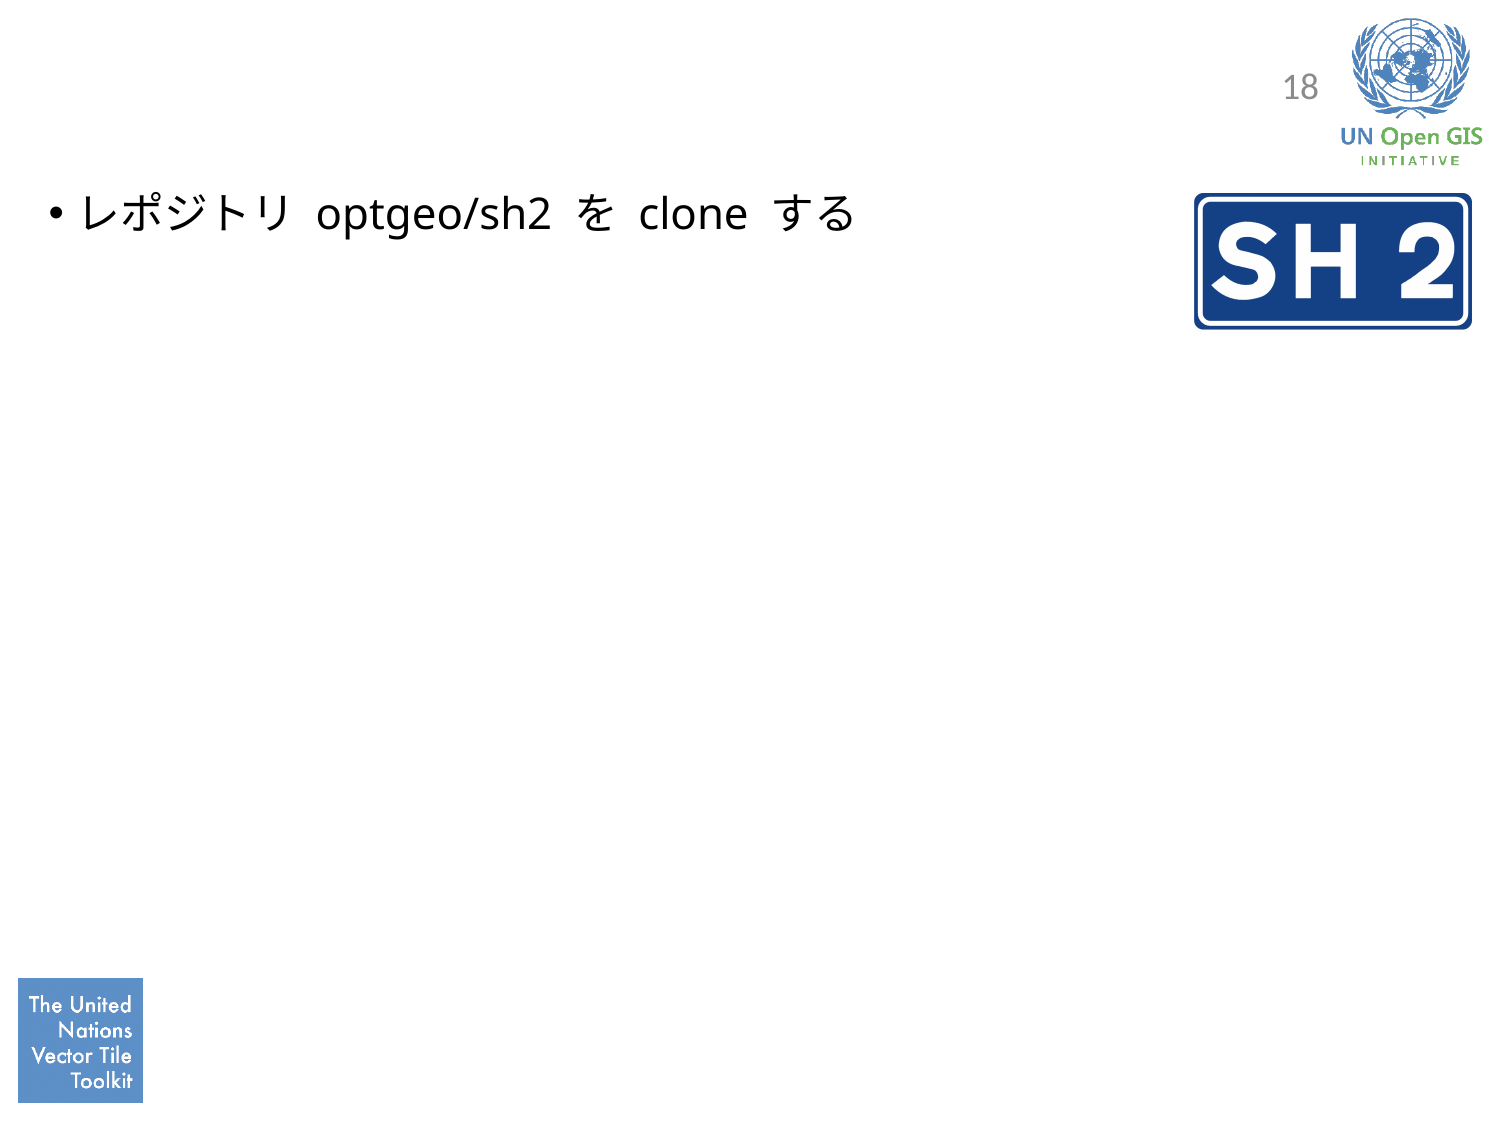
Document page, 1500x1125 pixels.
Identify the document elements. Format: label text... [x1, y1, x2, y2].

list レポジトリ optgeo/sh2 を clone する [33, 183, 1397, 1014]
picture [1194, 193, 1475, 331]
slide_number 18 [1240, 54, 1335, 115]
picture [1319, 0, 1500, 184]
picture [18, 978, 143, 1103]
